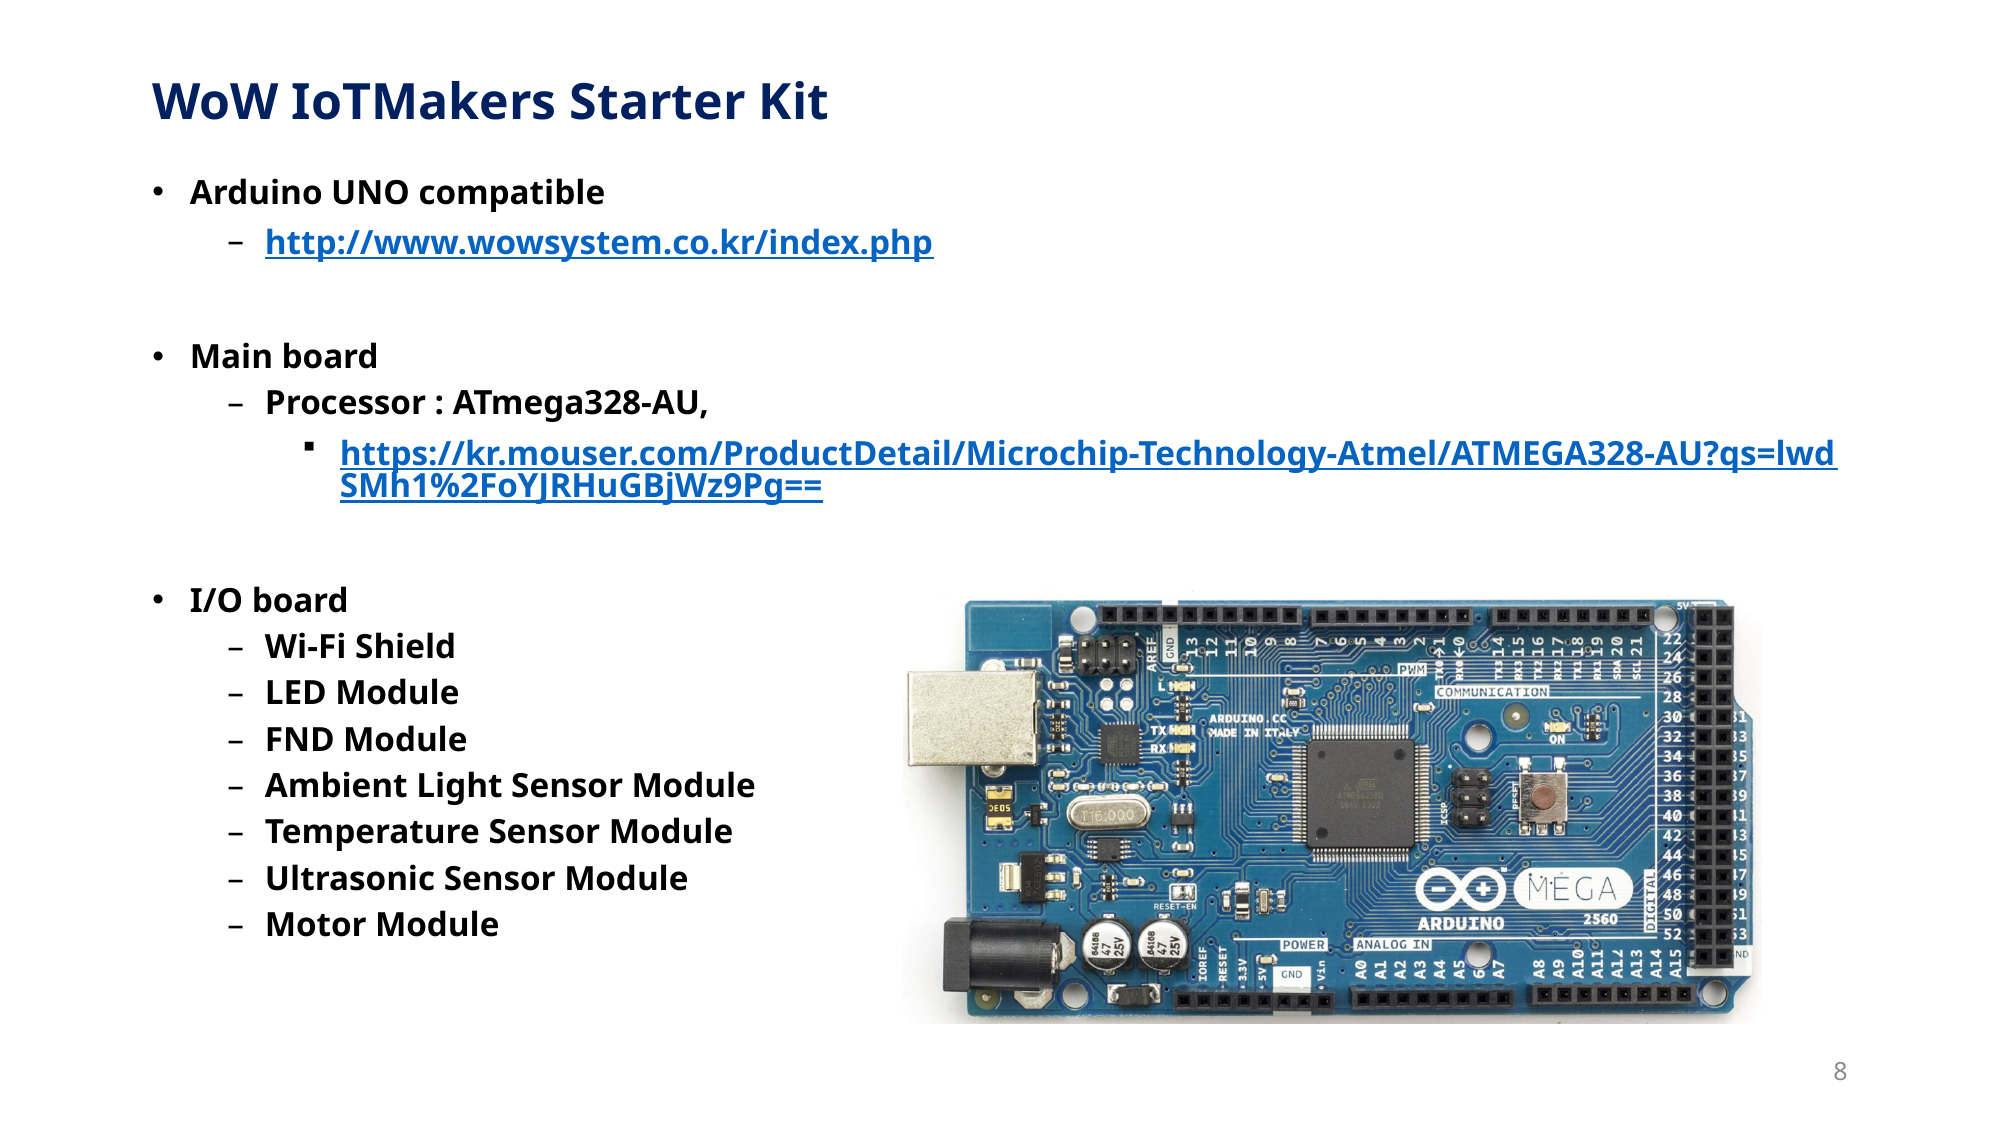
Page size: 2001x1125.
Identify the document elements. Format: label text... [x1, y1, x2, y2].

list Arduino UNO compatible http://www.wowsystem.co.kr/index.php Main board Processor : ATmega328-AU, https://kr.mouser.com/ProductDetail/Microchip-Technology-Atmel/ATMEGA328-AU?qs=lwdSMh1%2FoYJRHuGBjWz9Pg== I/O board Wi-Fi Shield LED Module FND Module Ambient Light Sensor Module Temperature Sensor Module Ultrasonic Sensor Module Motor Module [137, 167, 1863, 1014]
title WoW IoTMakers Starter Kit [137, 67, 1863, 139]
slide_number 8 [1412, 1042, 1863, 1103]
picture [903, 590, 1762, 1024]
